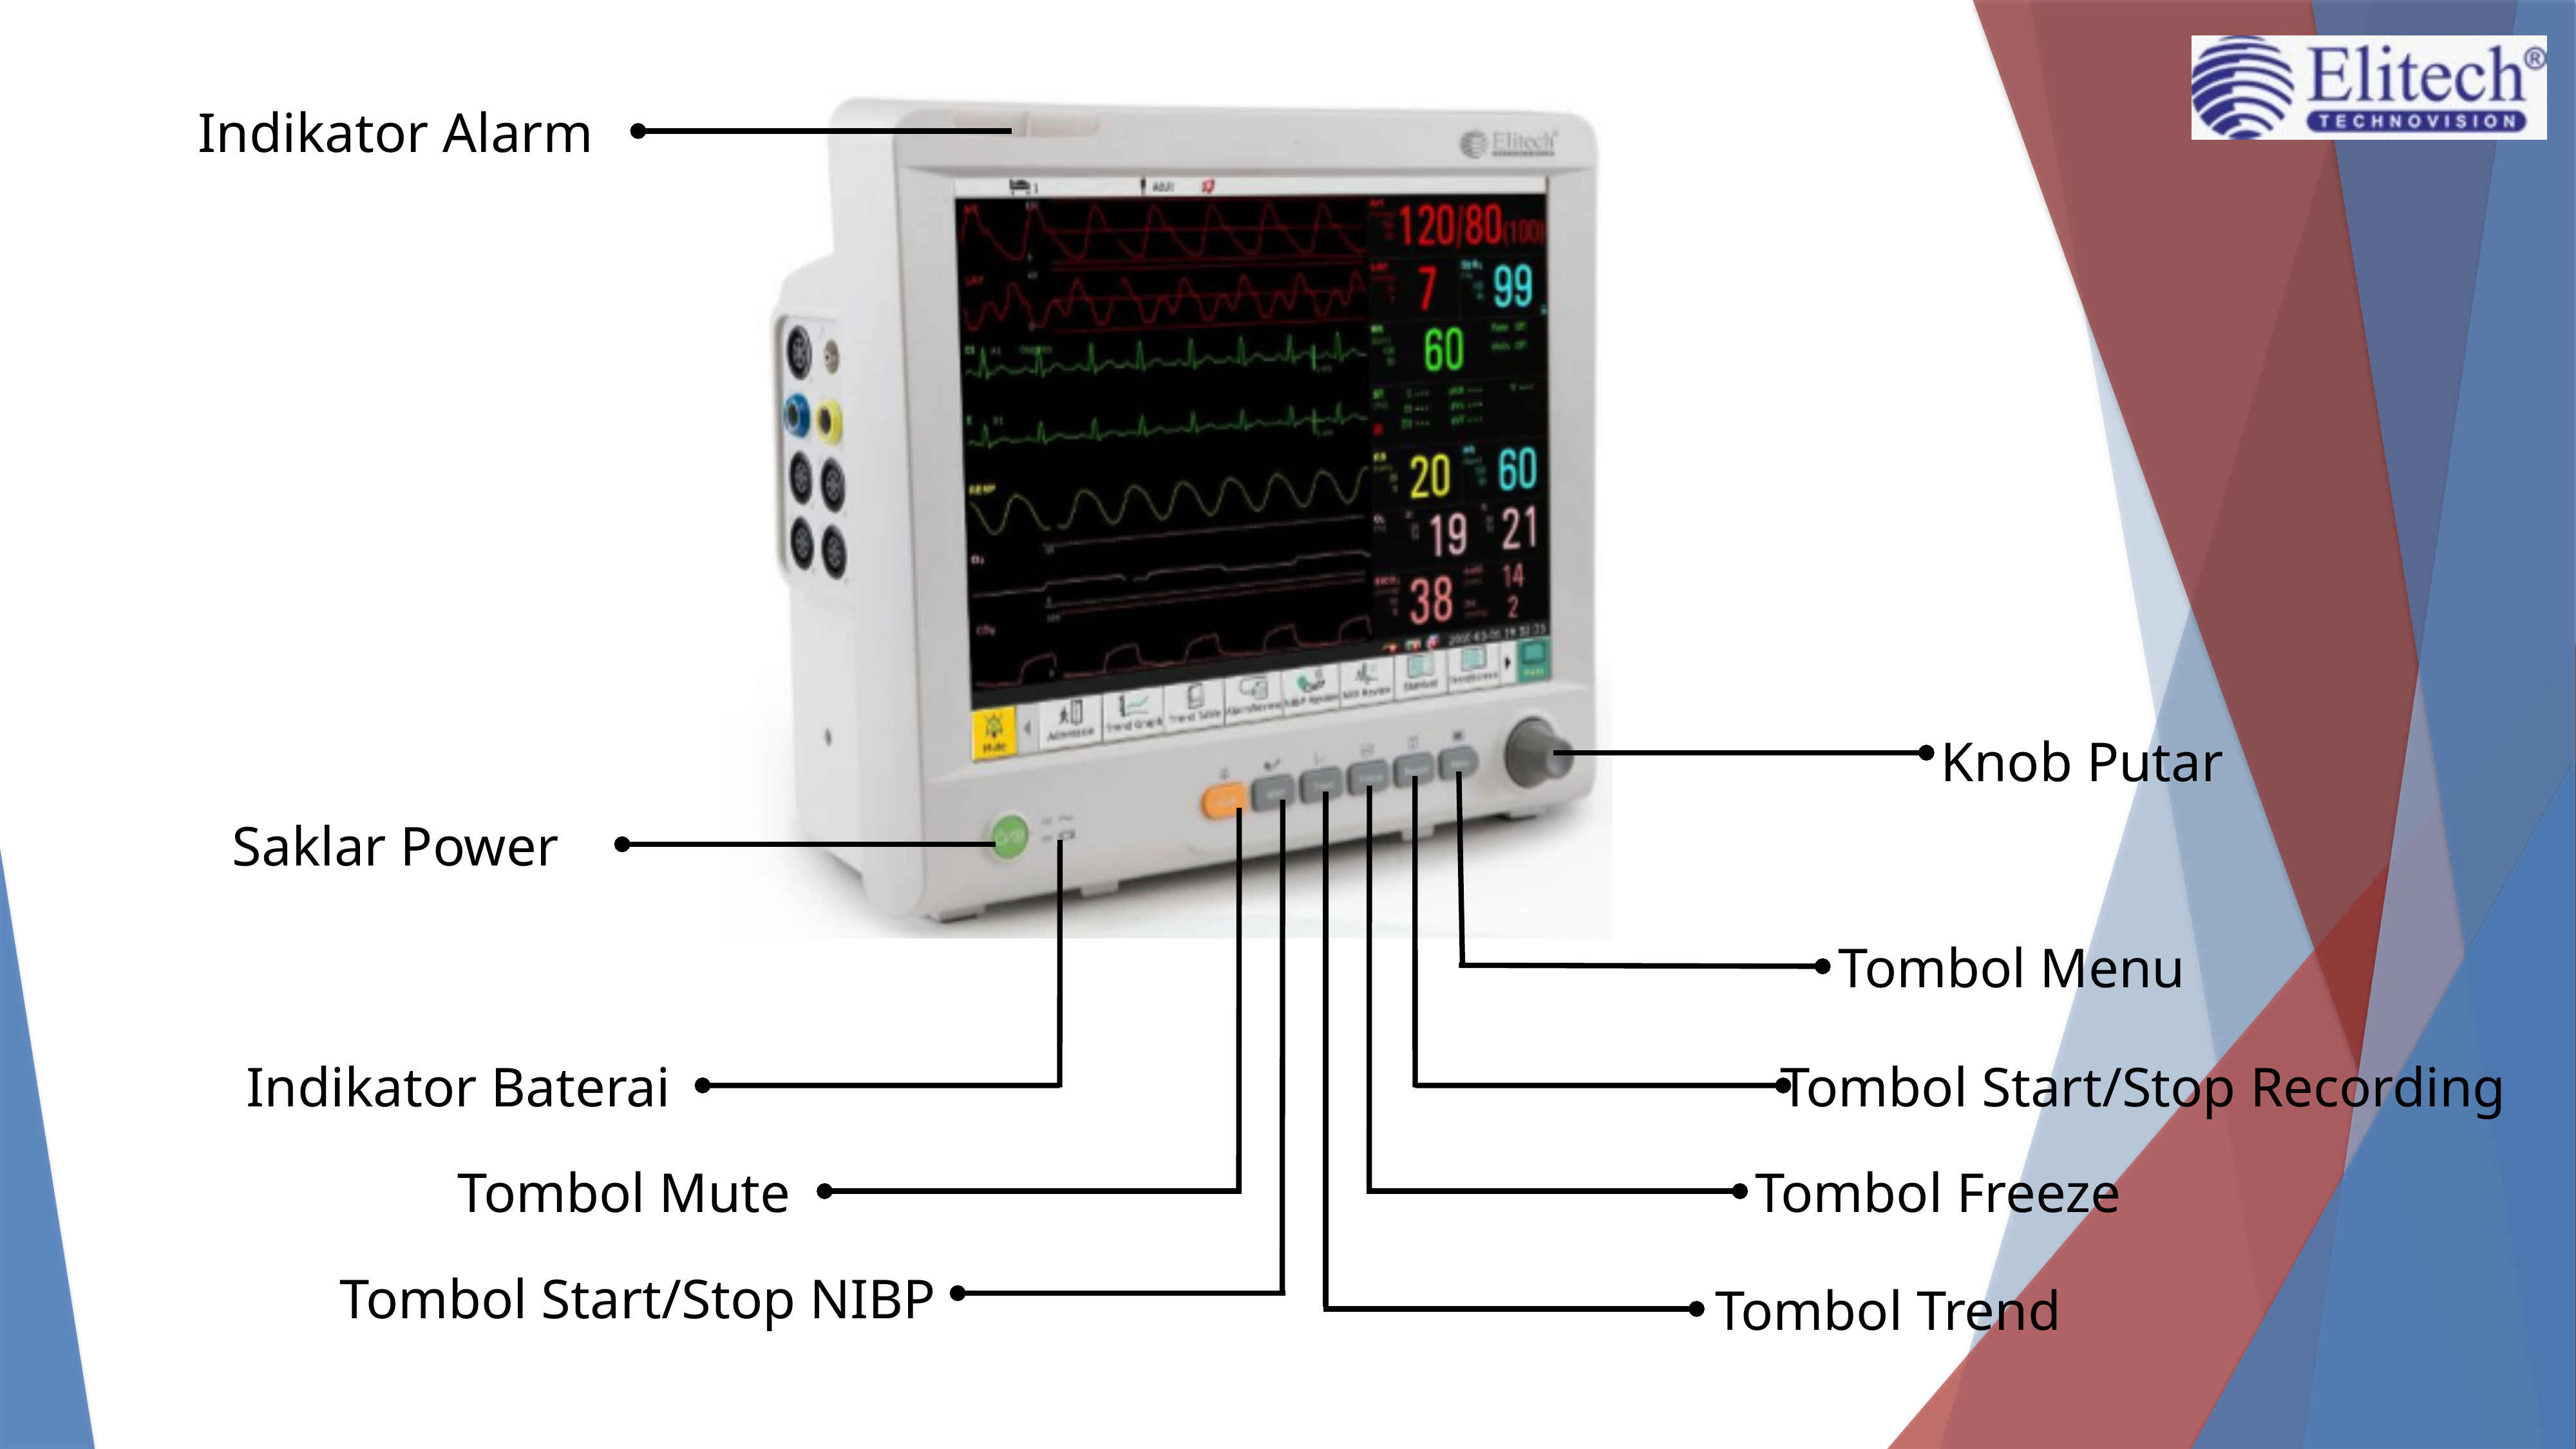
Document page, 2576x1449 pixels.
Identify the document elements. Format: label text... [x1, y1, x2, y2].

text_box Tombol Start/Stop NIBP [334, 1259, 942, 1334]
text_box Saklar Power [227, 806, 565, 882]
text_box Tombol Start/Stop Recording [1775, 1048, 2512, 1123]
text_box [1616, 748, 1931, 757]
picture [2191, 35, 2547, 140]
text_box [698, 1081, 1059, 1090]
text_box Tombol Freeze [1750, 1153, 2127, 1229]
text_box [953, 1289, 1285, 1298]
text_box Tombol Trend [1709, 1271, 2067, 1347]
text_box Knob Putar [1935, 722, 2230, 798]
text_box [1459, 962, 1827, 971]
text_box [618, 840, 715, 849]
text_box Indikator Alarm [193, 93, 599, 169]
text_box Tombol Menu [1833, 929, 2191, 1004]
text_box [1323, 1305, 1701, 1313]
text_box [1366, 1187, 1744, 1195]
text_box [820, 1187, 1242, 1195]
picture [719, 77, 1613, 938]
text_box Tombol Mute [452, 1153, 797, 1229]
text_box [634, 127, 715, 135]
text_box Indikator Baterai [241, 1048, 677, 1123]
